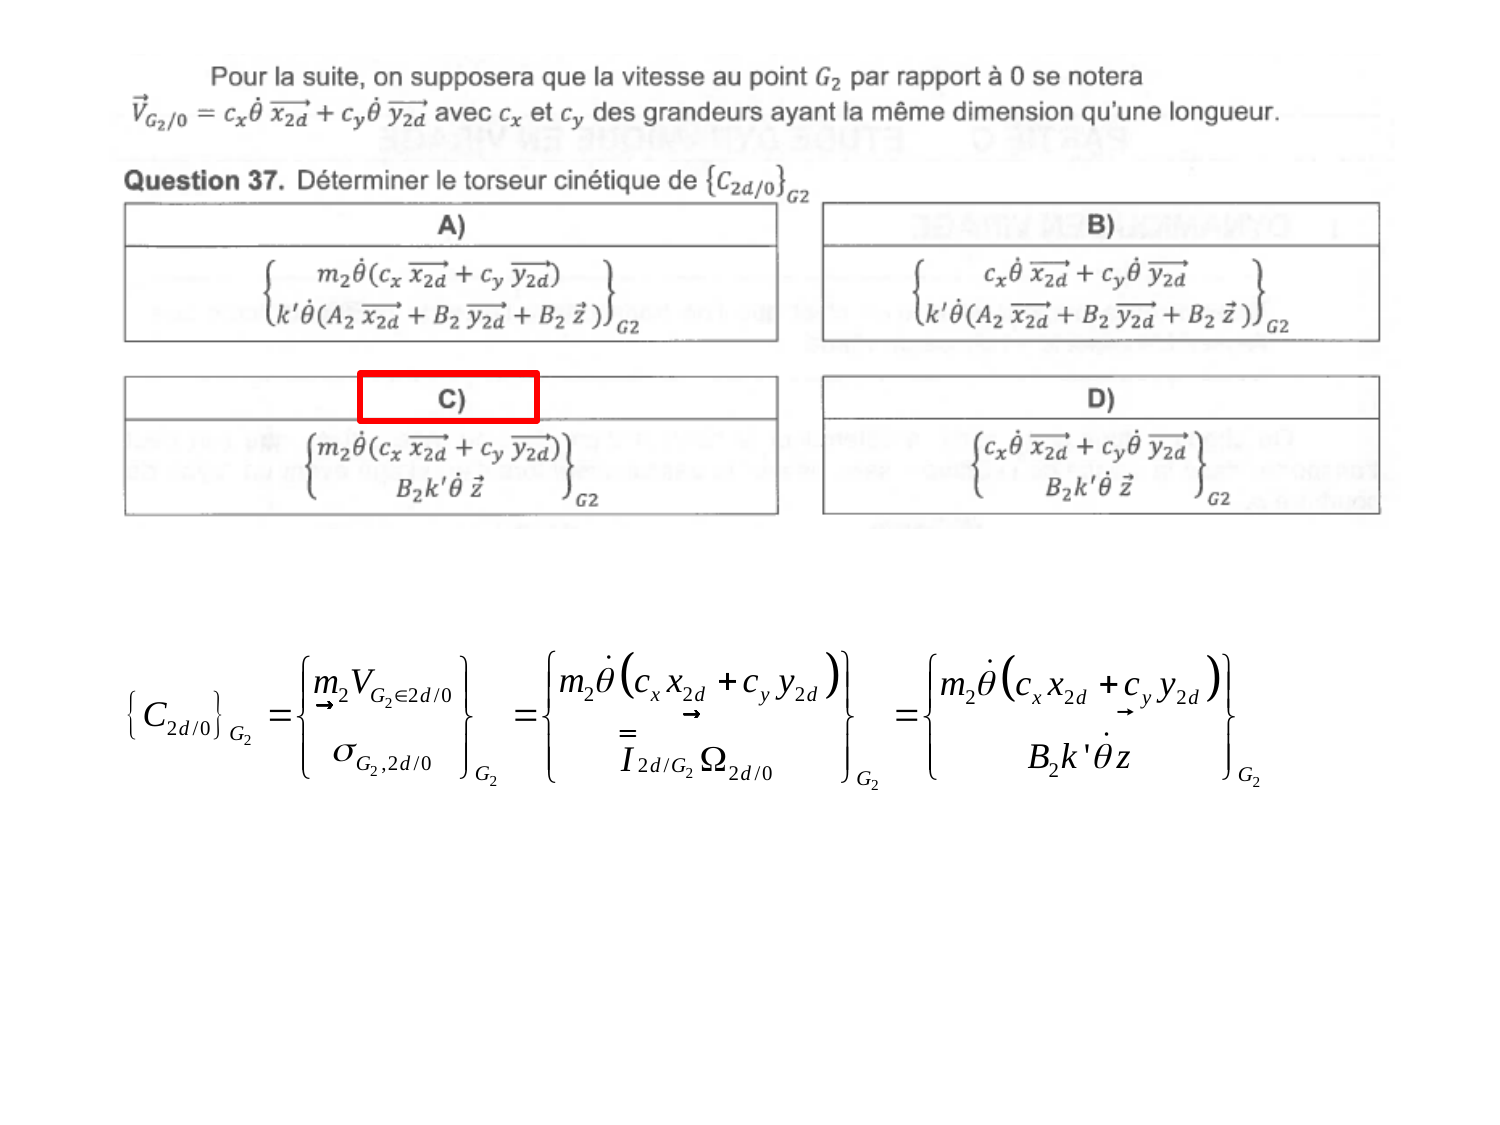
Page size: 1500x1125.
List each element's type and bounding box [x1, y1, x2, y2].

text_box [123, 644, 1269, 799]
picture [99, 54, 1401, 529]
